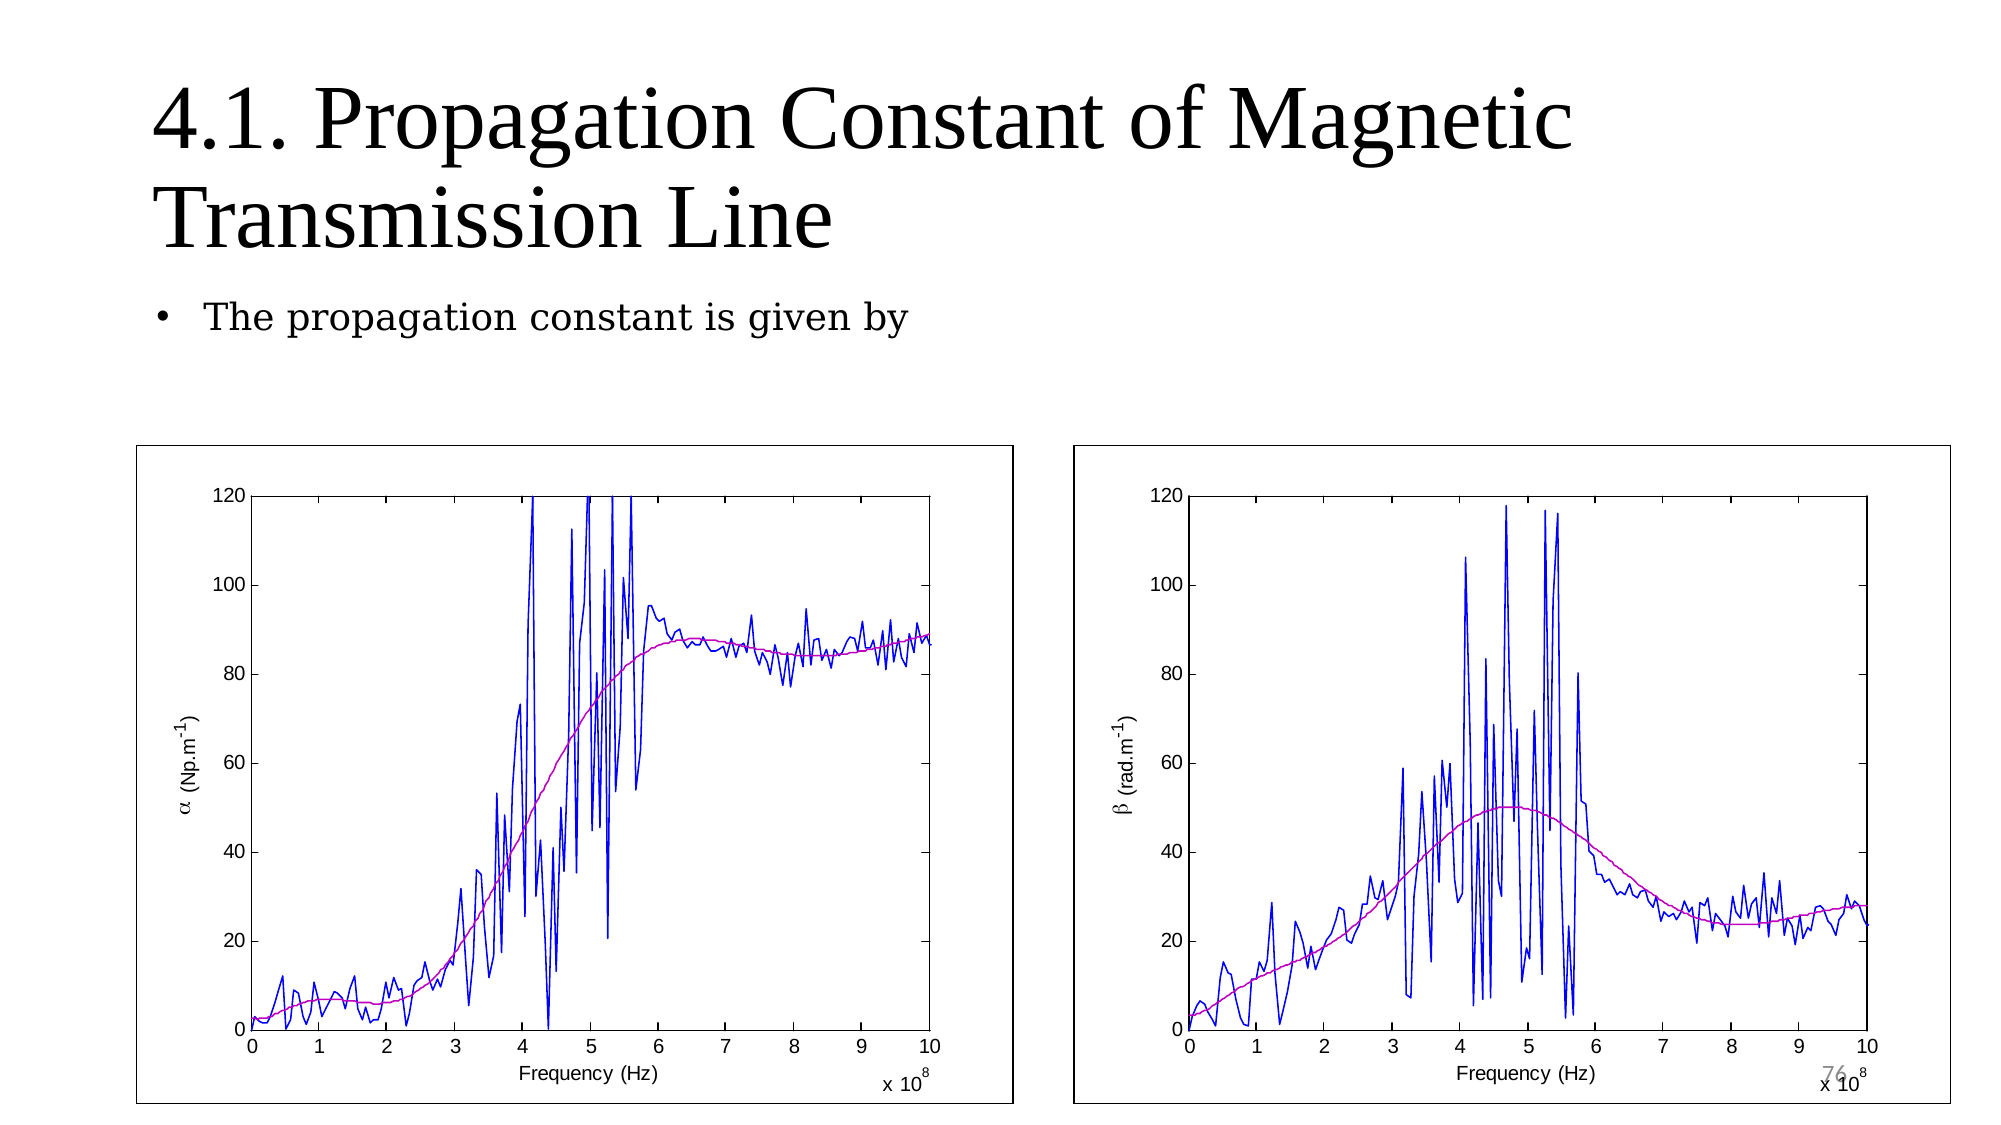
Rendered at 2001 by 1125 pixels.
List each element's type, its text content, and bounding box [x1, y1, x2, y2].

picture [137, 446, 1013, 1103]
title 4.1. Propagation Constant of Magnetic Transmission Line [137, 59, 1863, 278]
picture [1074, 446, 1950, 1103]
